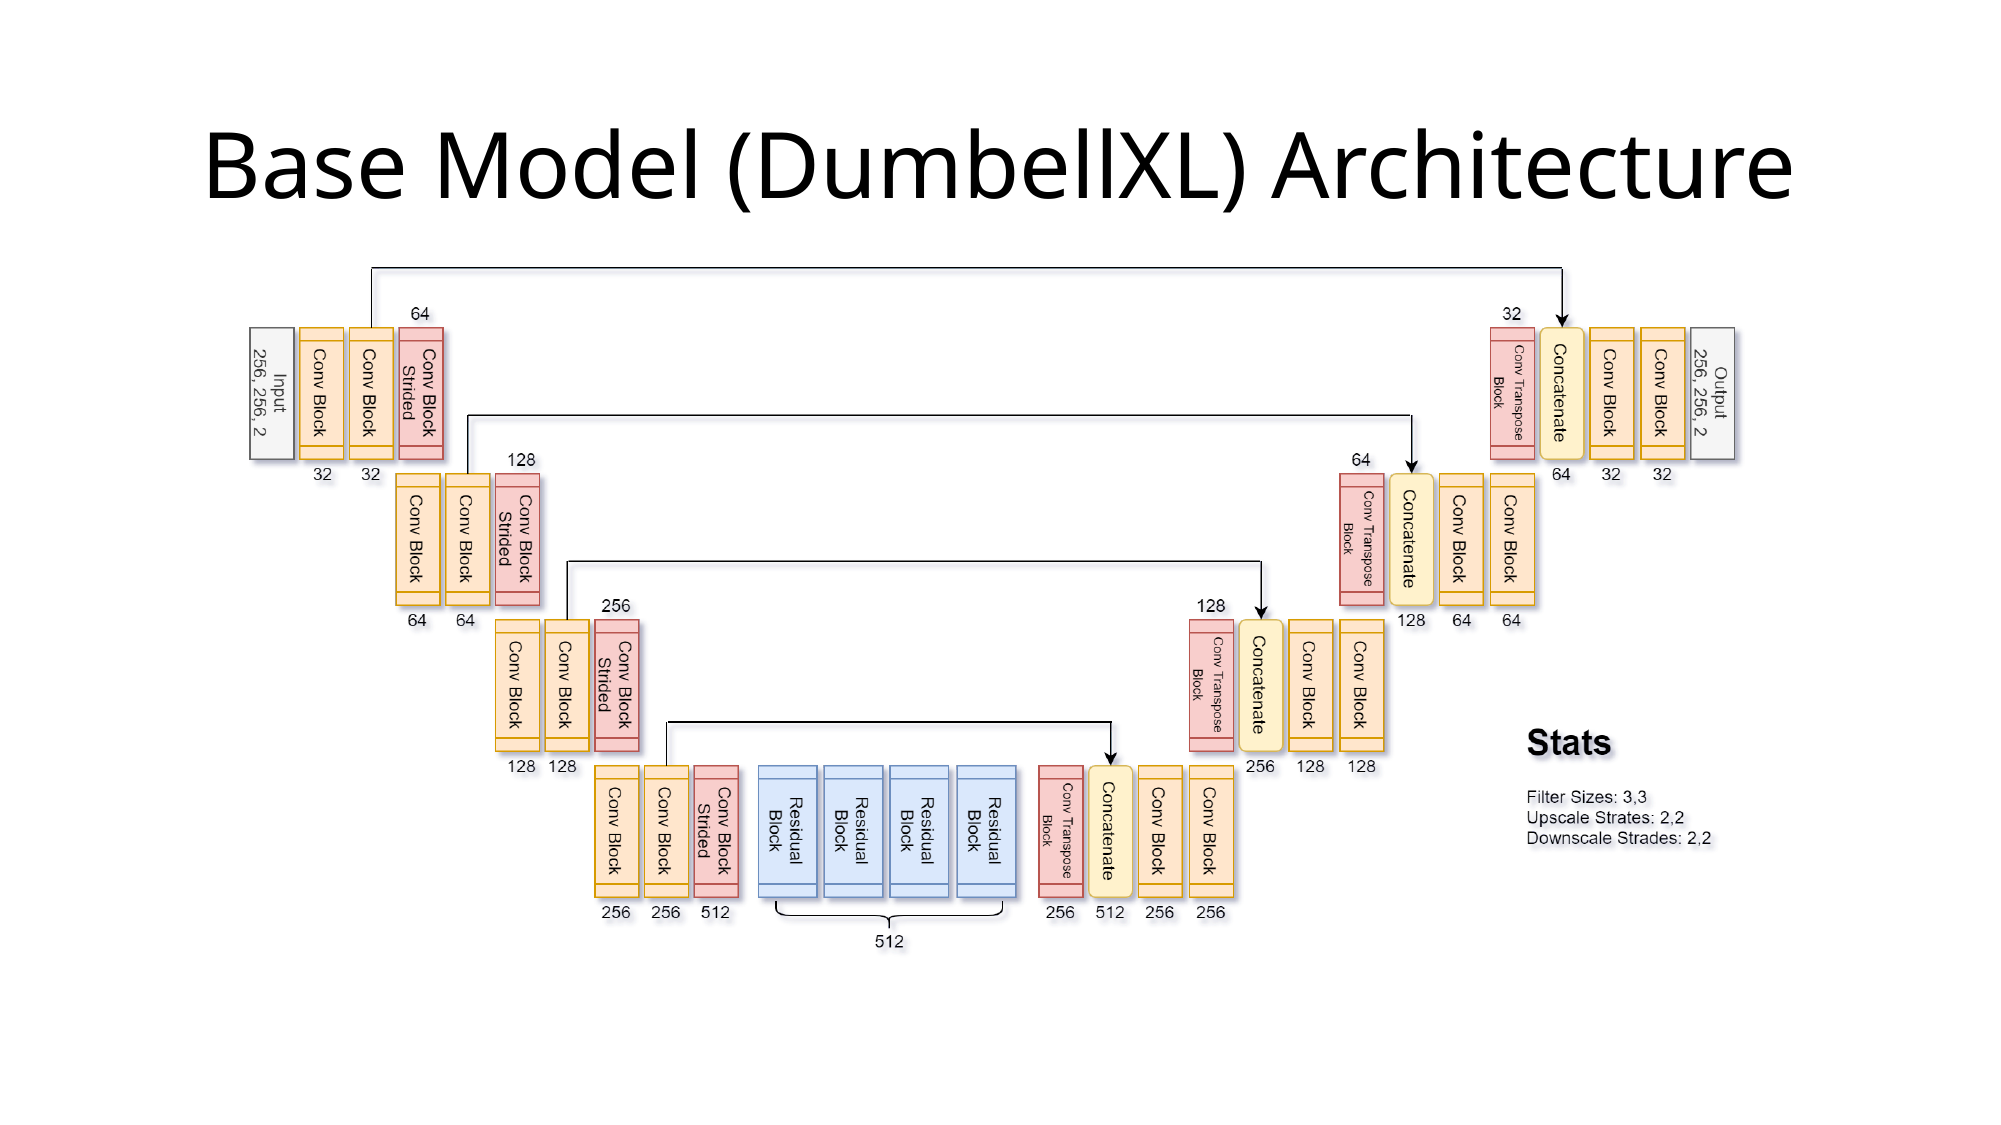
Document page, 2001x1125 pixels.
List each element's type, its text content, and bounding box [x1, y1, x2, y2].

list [249, 258, 1751, 972]
title Base Model (DumbellXL) Architecture [137, 59, 1863, 278]
